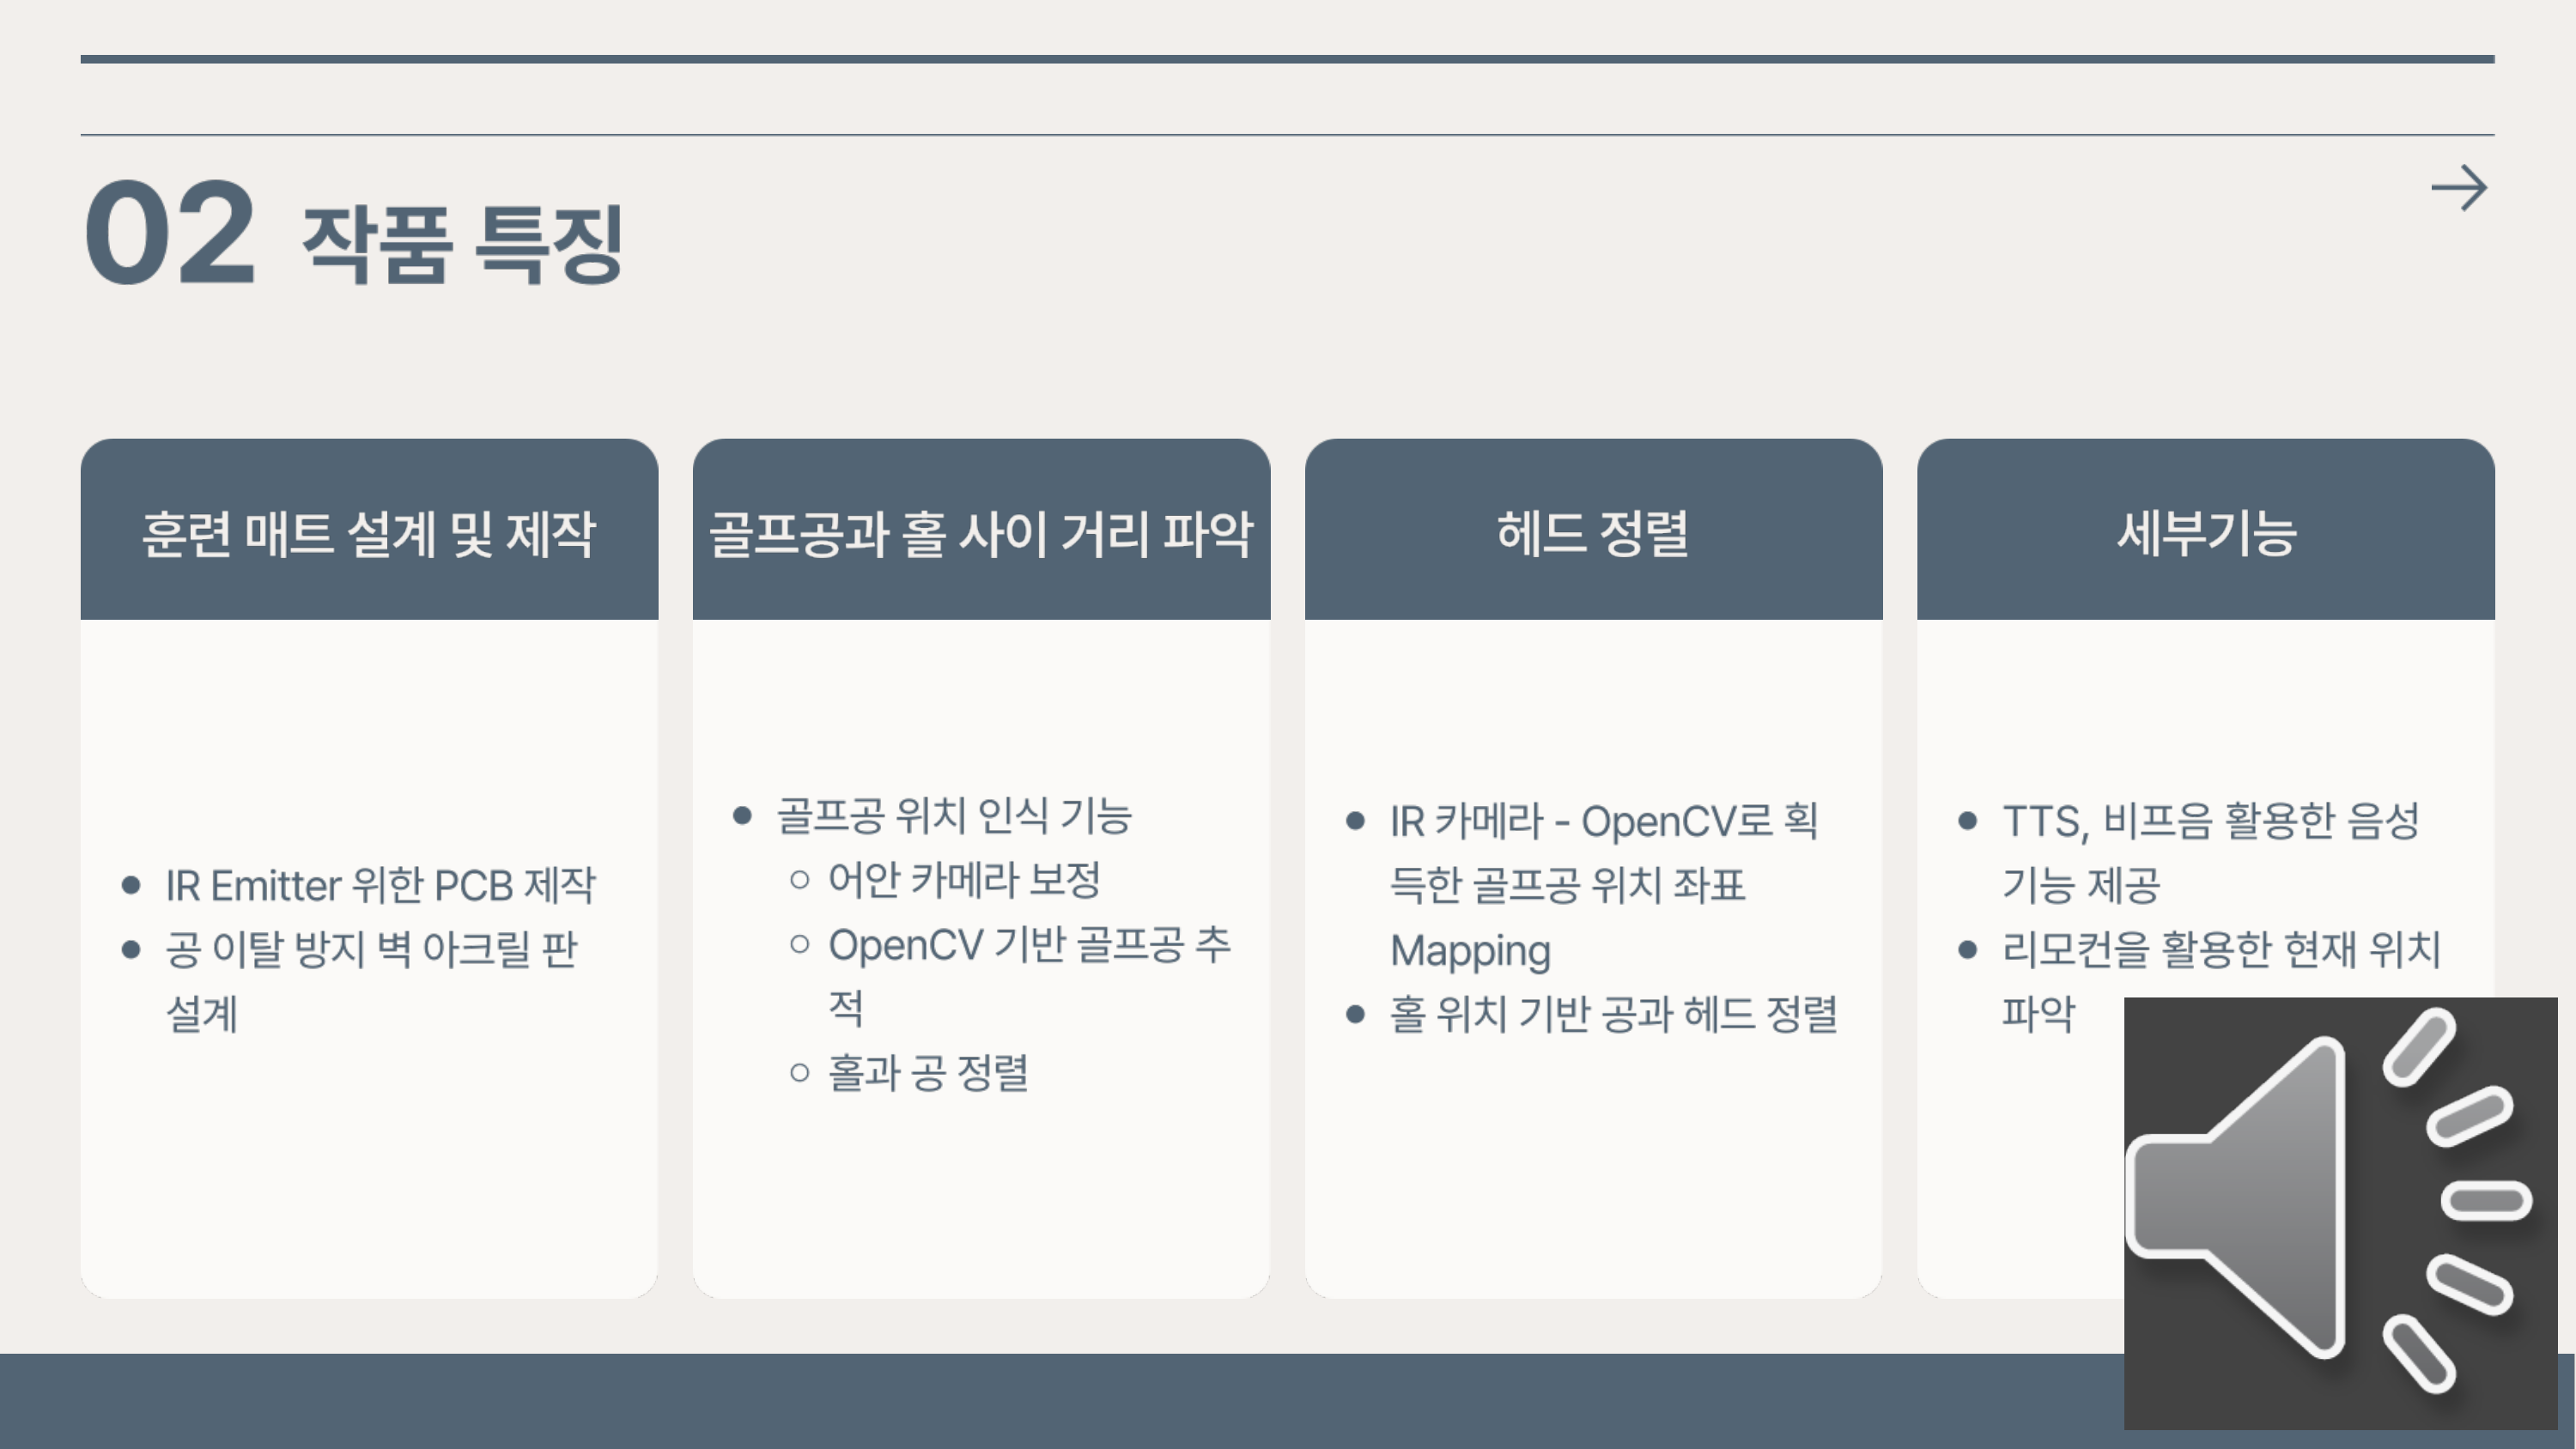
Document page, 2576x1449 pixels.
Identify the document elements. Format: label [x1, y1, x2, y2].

text_box [400, 133, 2495, 136]
text_box [2432, 164, 2489, 212]
picture [1319, 774, 1885, 1083]
picture [94, 839, 644, 1077]
text_box [1917, 630, 2495, 1299]
text_box [1917, 439, 2495, 465]
text_box [692, 628, 1271, 1299]
text_box [400, 55, 2495, 64]
text_box [712, 439, 1271, 474]
picture [1931, 774, 2560, 1437]
text_box [0, 1354, 2576, 1449]
picture [707, 768, 1279, 1143]
text_box [80, 469, 270, 474]
text_box [80, 628, 659, 1299]
text_box [1304, 627, 1883, 1299]
text_box [1304, 439, 1883, 473]
picture [3, 45, 2541, 622]
